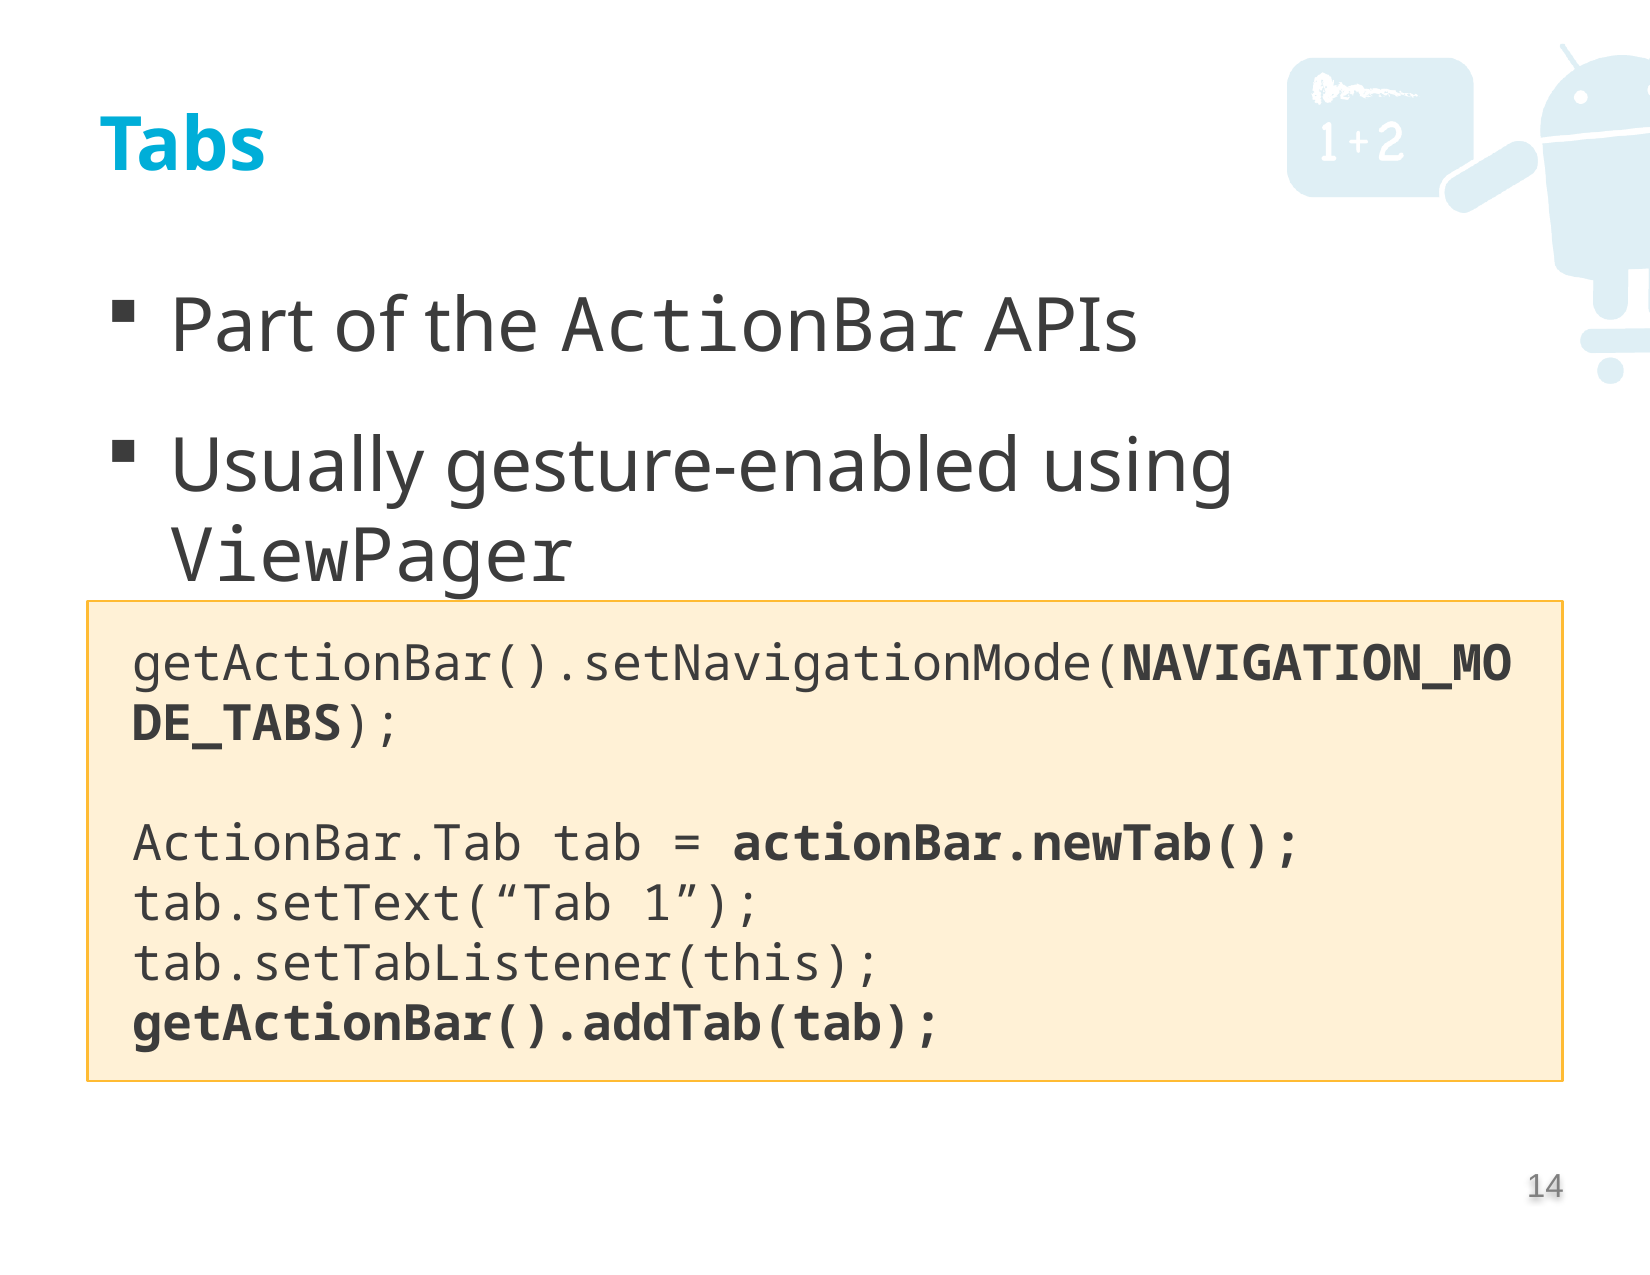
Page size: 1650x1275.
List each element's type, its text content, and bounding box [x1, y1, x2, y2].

list Part of the ActionBar APIs Usually gesture-enabled using ViewPager [89, 267, 1576, 1135]
title Tabs [82, 50, 1568, 230]
text_box getActionBar().setNavigationMode(NAVIGATION_MODE_TABS); ActionBar.Tab tab = actionBar.newTab(); tab.setText(“Tab 1”); tab.setTabListener(this); getActionBar().addTab(tab); [85, 599, 1565, 1083]
